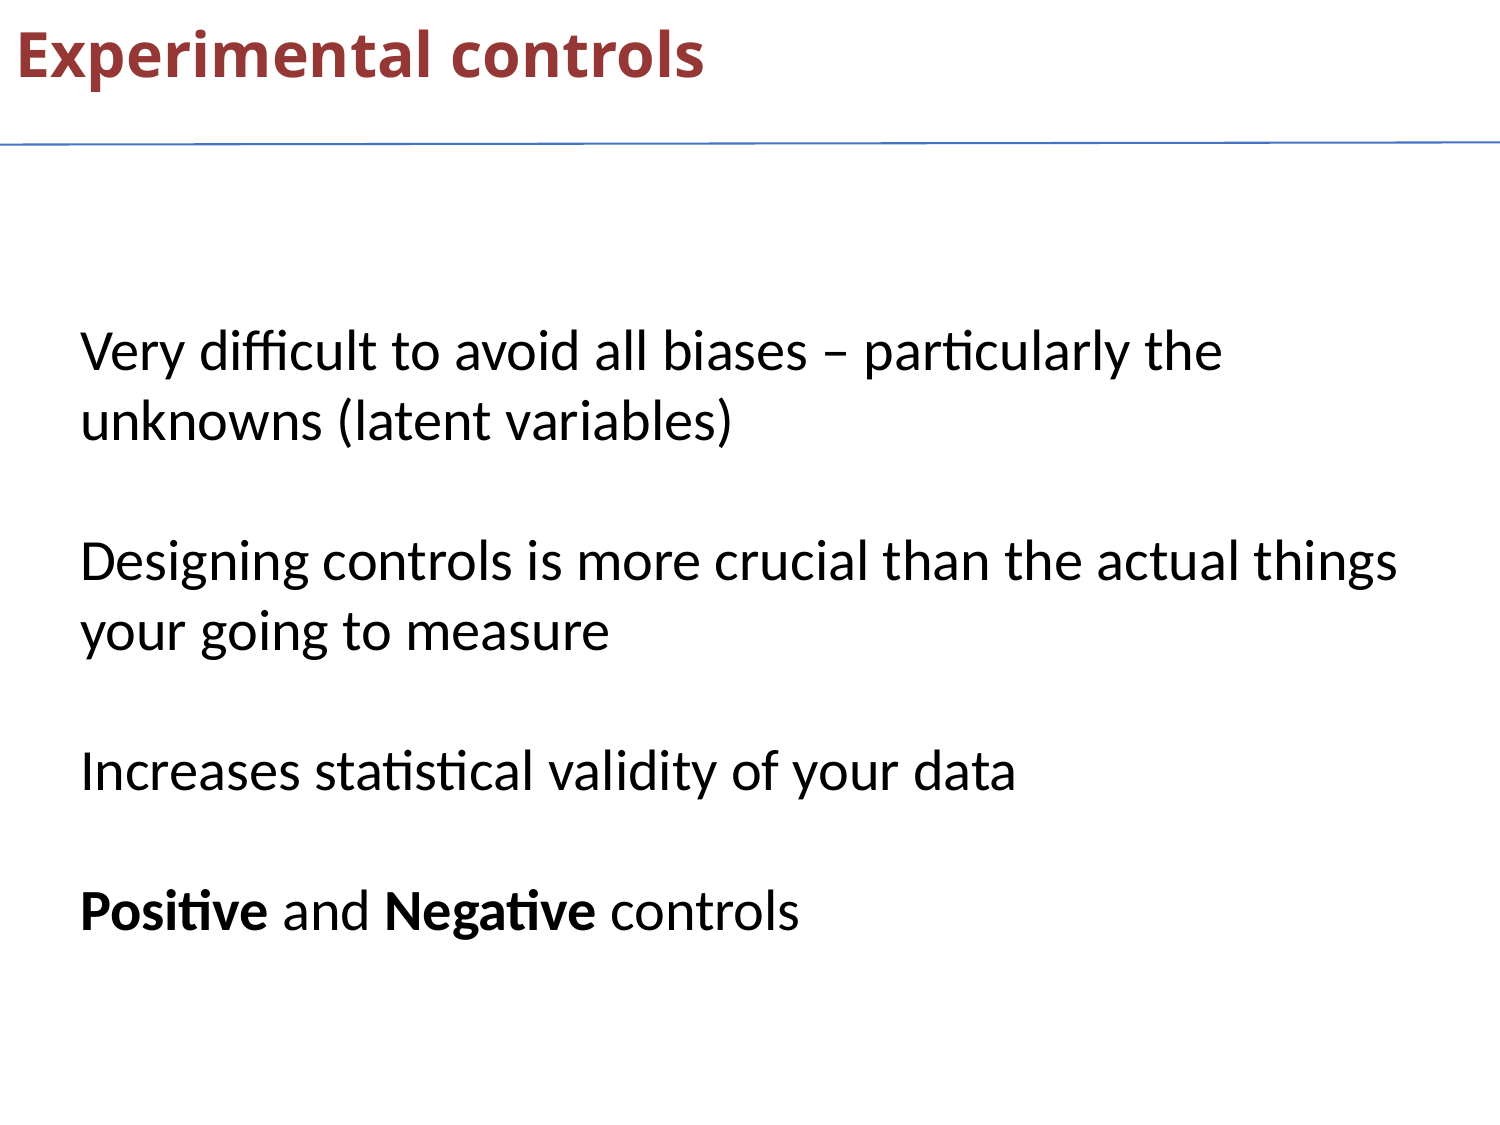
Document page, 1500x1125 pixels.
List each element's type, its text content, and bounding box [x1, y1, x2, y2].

text_box Experimental controls [0, 7, 1500, 99]
text_box Very difficult to avoid all biases – particularly the unknowns (latent variables) Designing controls is more crucial than the actual things your going to measure Increases statistical validity of your data Positive and Negative controls [65, 304, 1435, 950]
